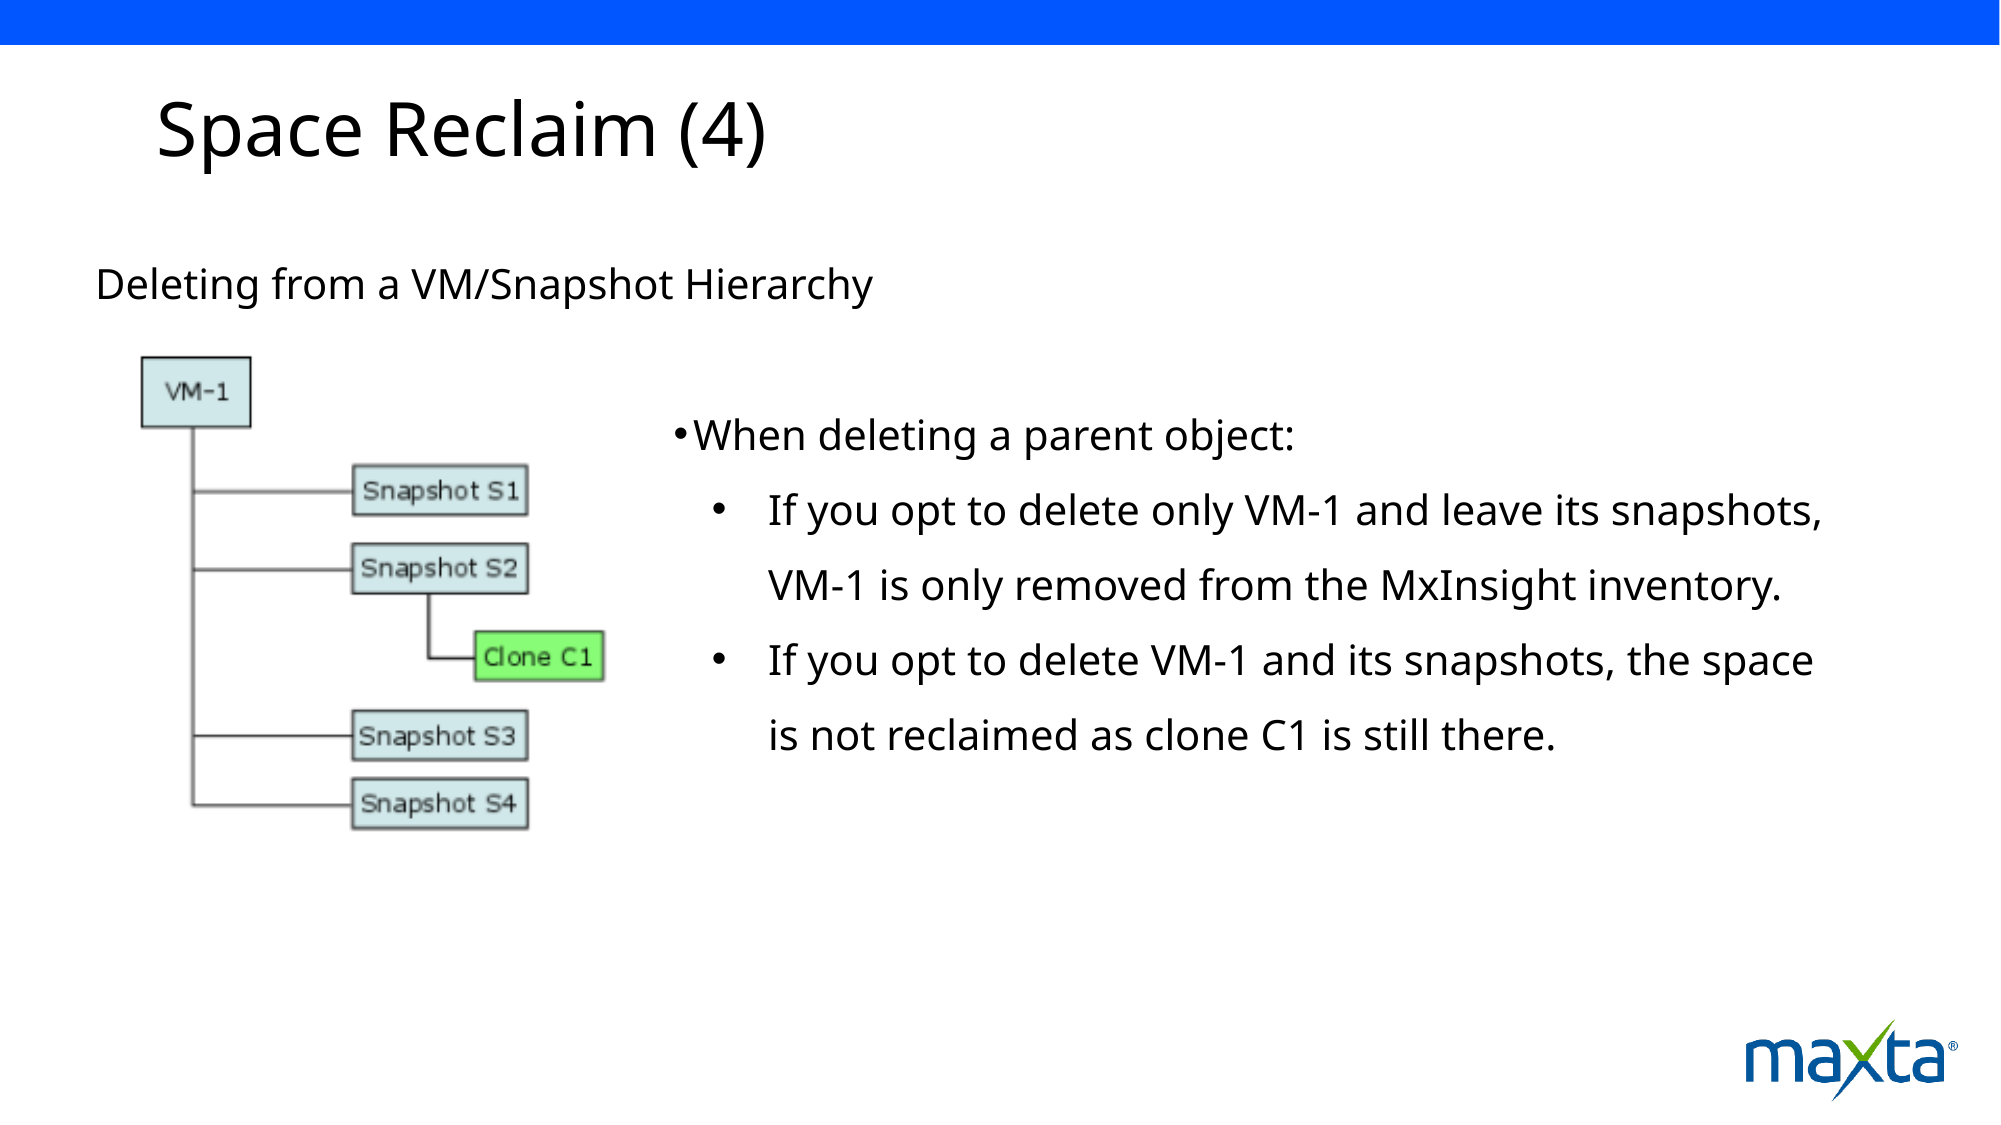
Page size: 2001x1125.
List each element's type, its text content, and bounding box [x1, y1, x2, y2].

picture [106, 336, 661, 844]
title Space Reclaim (4) [142, 60, 1858, 204]
picture [1741, 1016, 1961, 1103]
text_box When deleting a parent object: If you opt to delete only VM-1 and leave its snapshots, VM-1 is only removed from the MxInsight inventory. If you opt to delete VM-1 and its snapshots, the space is not reclaimed as clone C1 is still there. [666, 376, 1841, 766]
text_box Deleting from a VM/Snapshot Hierarchy [87, 225, 1811, 383]
